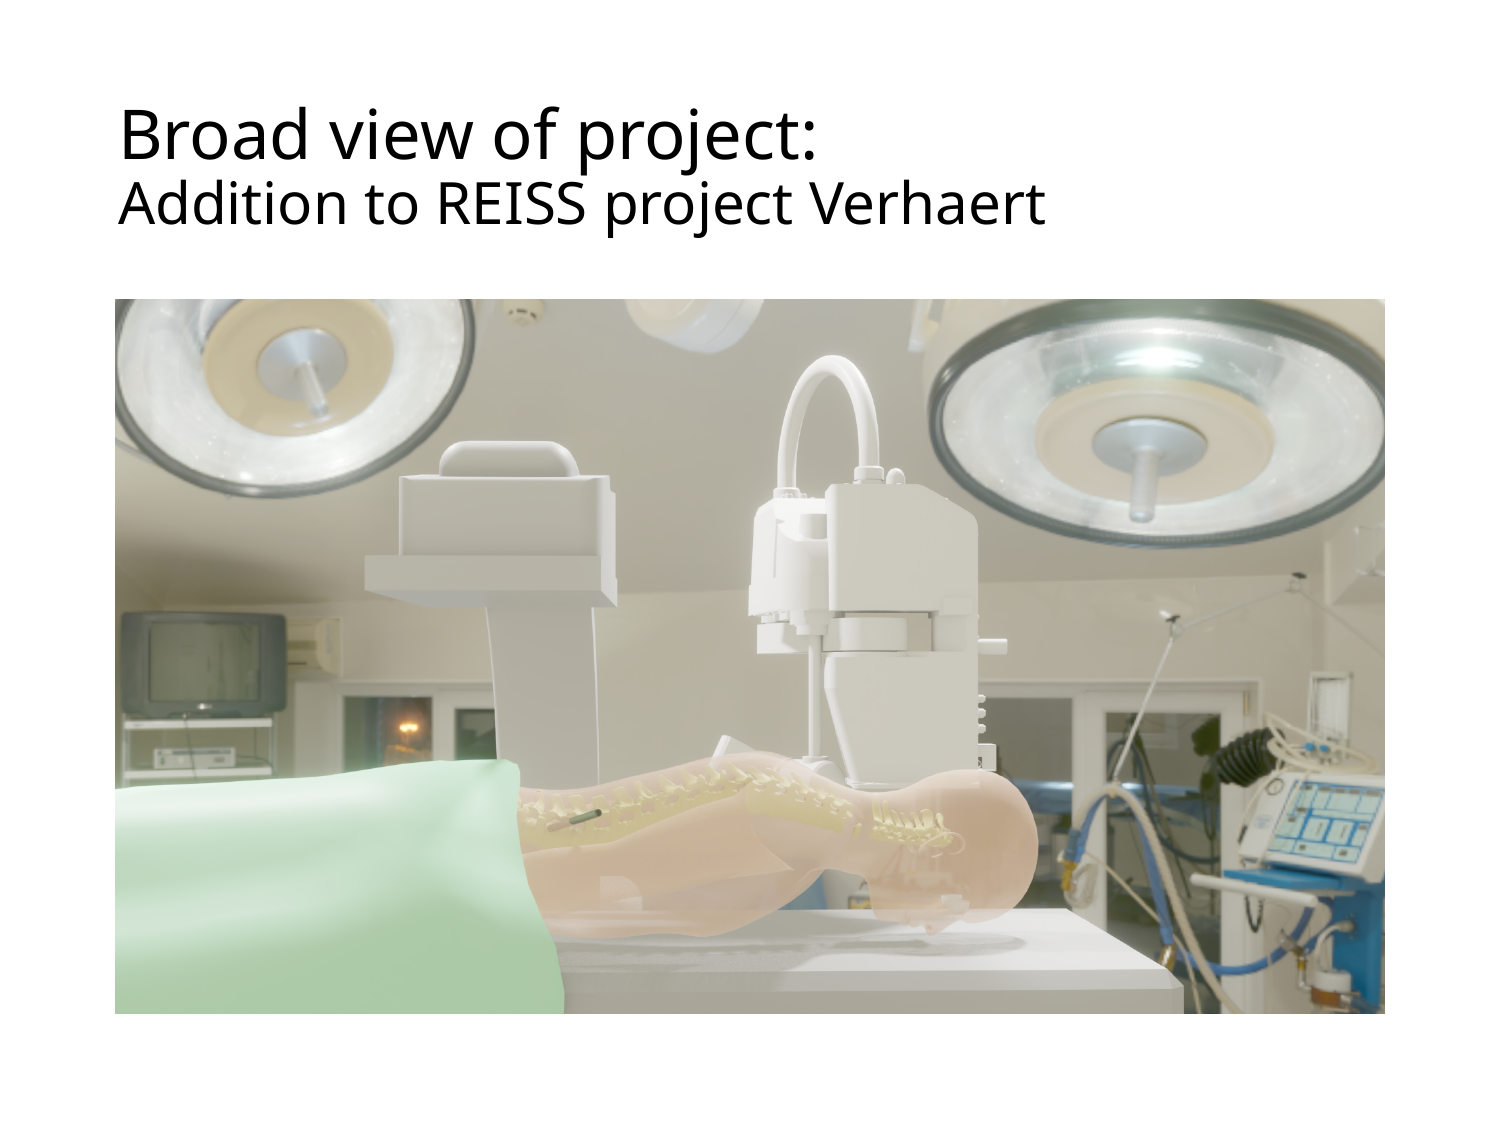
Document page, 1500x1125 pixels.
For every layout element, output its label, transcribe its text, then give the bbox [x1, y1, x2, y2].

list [115, 299, 1385, 1014]
title Broad view of project: Addition to REISS project Verhaert [103, 59, 1397, 278]
